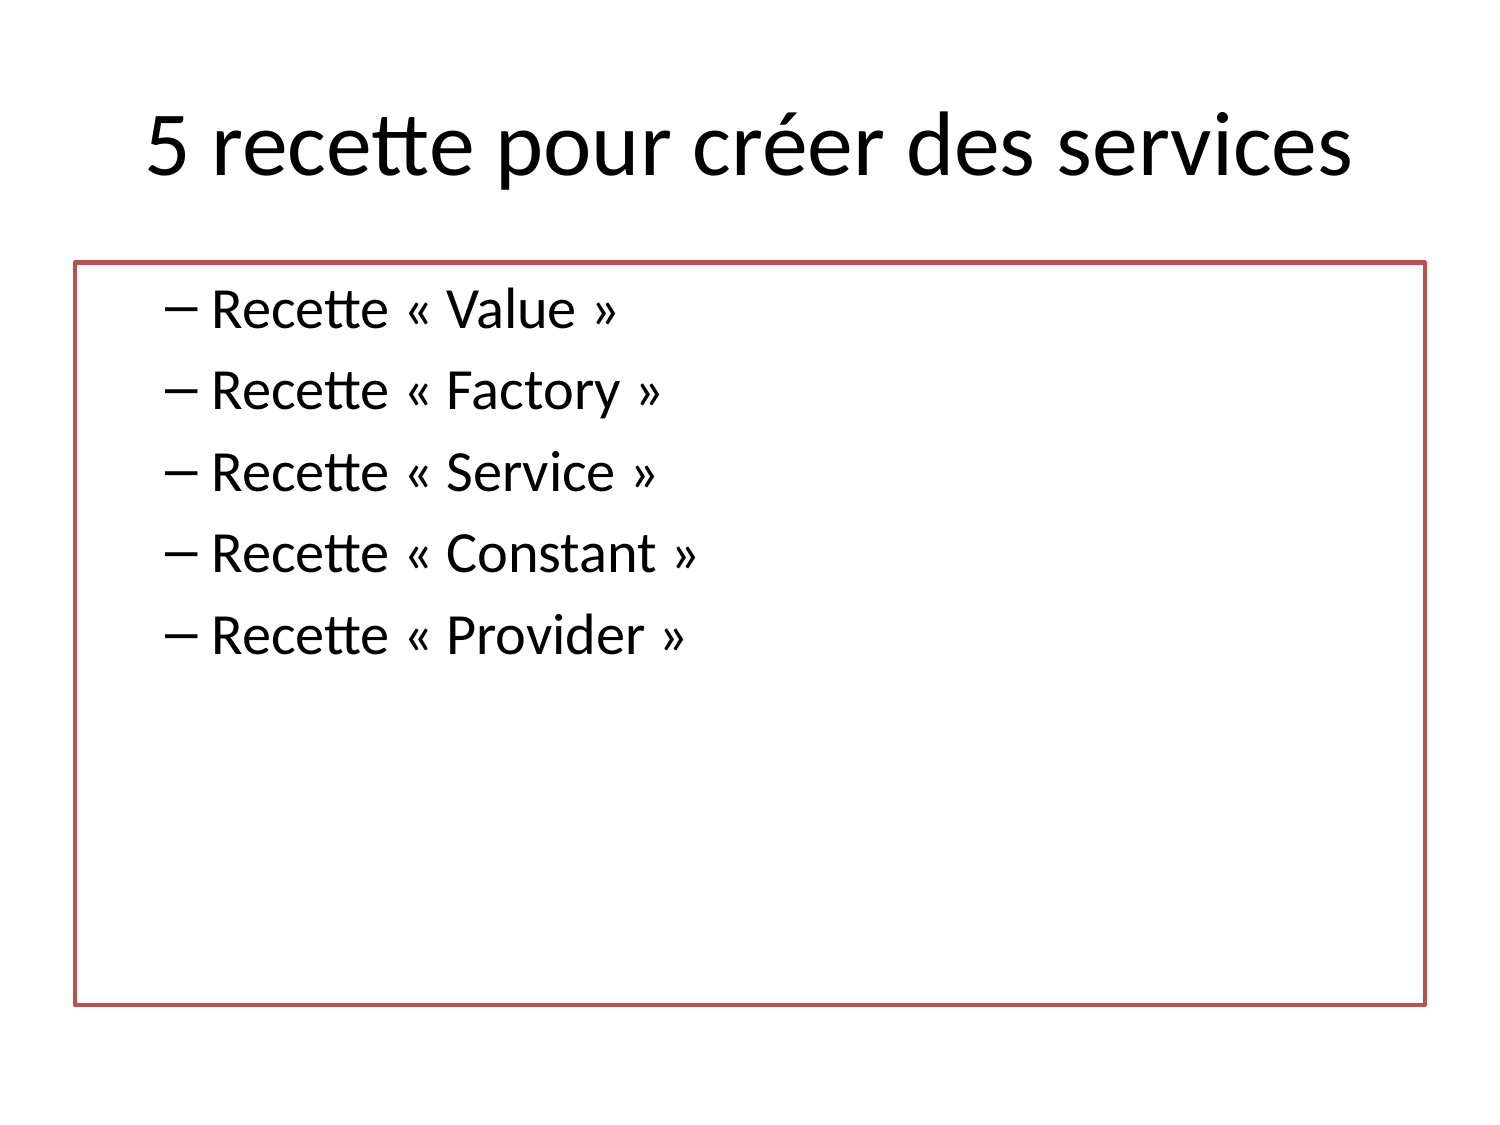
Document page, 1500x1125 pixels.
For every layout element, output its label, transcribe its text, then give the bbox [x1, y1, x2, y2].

title 5 recette pour créer des services [75, 45, 1425, 233]
list Recette « Value » Recette « Factory » Recette « Service » Recette « Constant » Recette « Provider » [73, 260, 1427, 1007]
